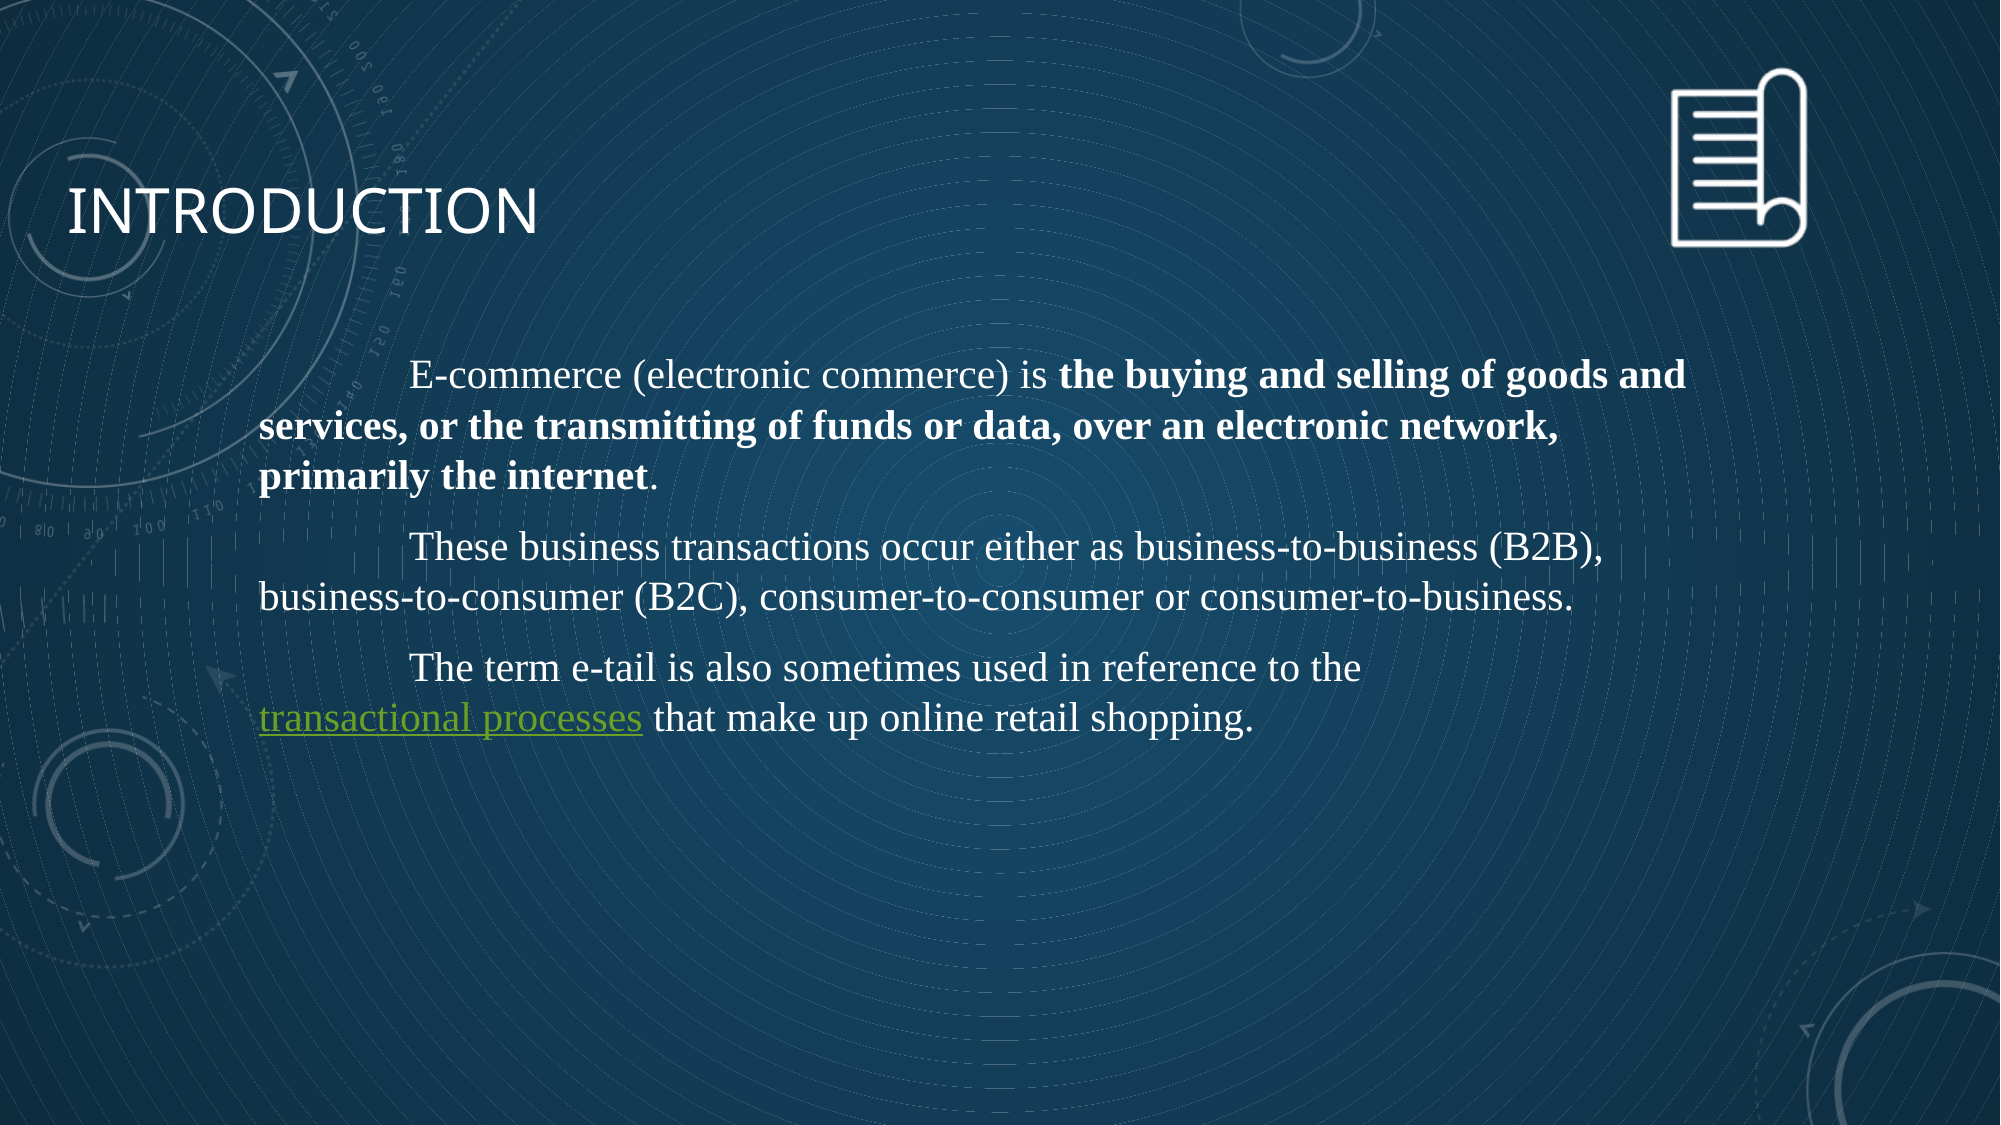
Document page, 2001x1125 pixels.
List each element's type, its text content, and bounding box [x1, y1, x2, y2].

title iNTROduction [0, 104, 557, 312]
list E-commerce (electronic commerce) is the buying and selling of goods and services, or the transmitting of funds or data, over an electronic network, primarily the internet. These business transactions occur either as business-to-business (B2B), business-to-consumer (B2C), consumer-to-consumer or consumer-to-business. The term e-tail is also sometimes used in reference to the transactional processes that make up online retail shopping. [243, 339, 1740, 1125]
picture [0, 0, 2000, 1125]
